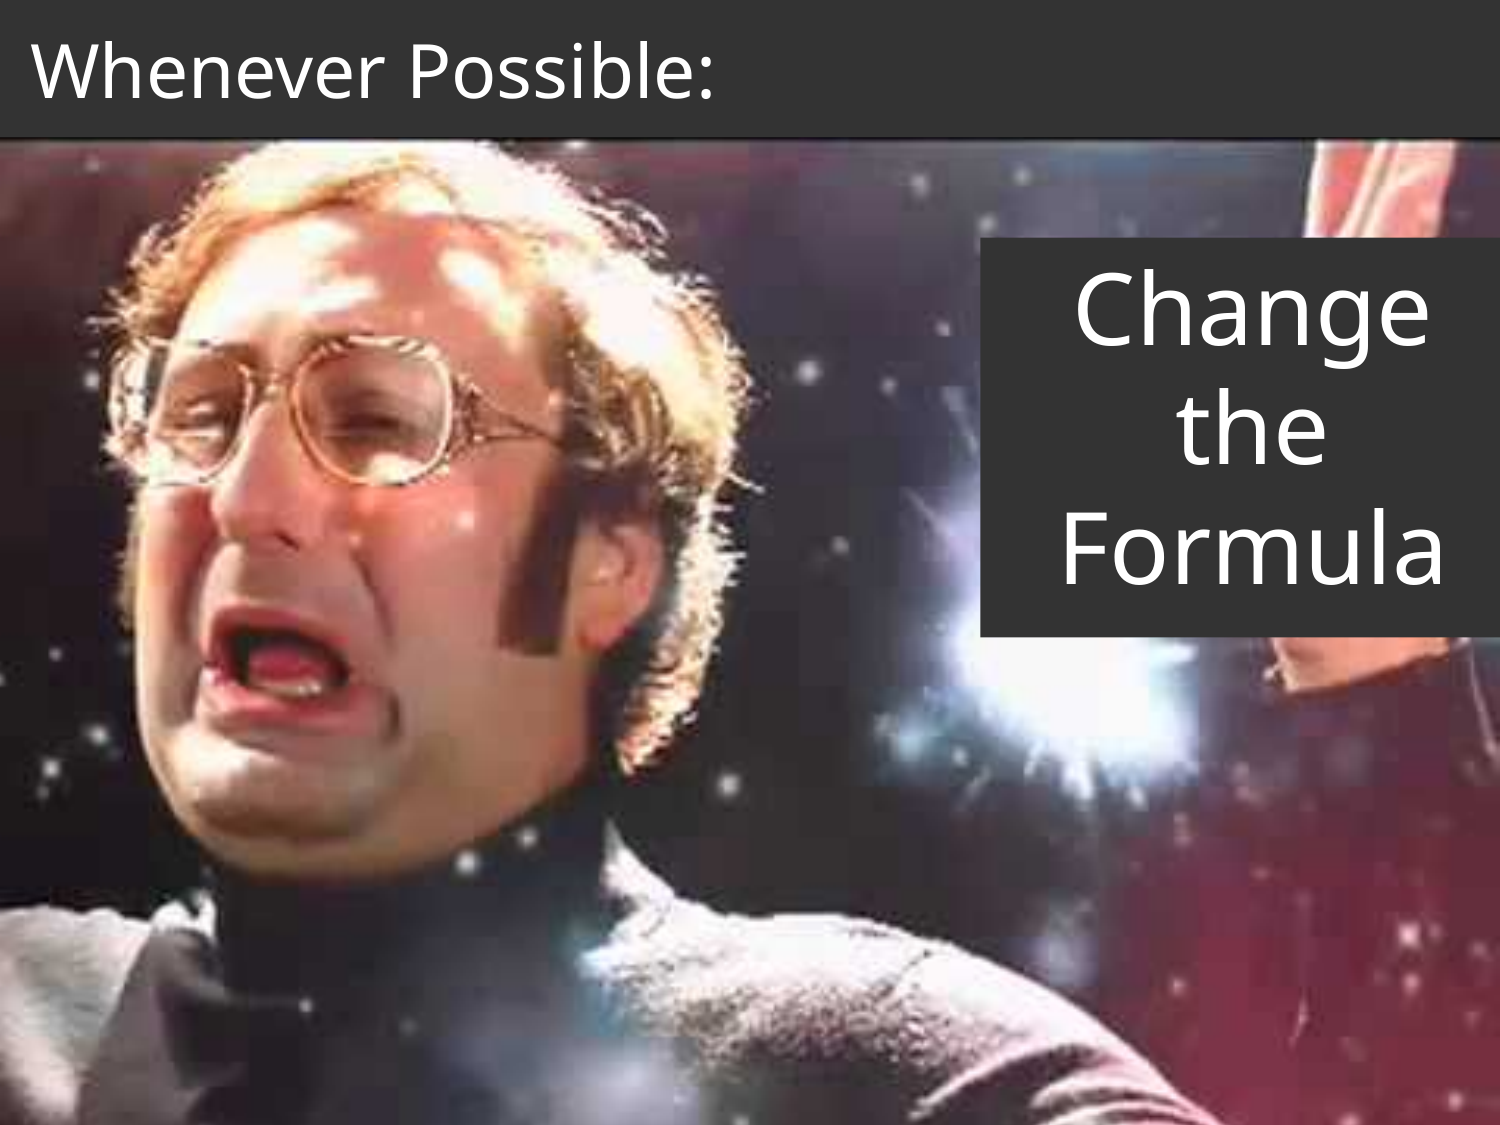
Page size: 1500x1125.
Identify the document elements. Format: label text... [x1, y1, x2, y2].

picture [0, 137, 1500, 1125]
text_box Whenever Possible: [0, 0, 1500, 137]
